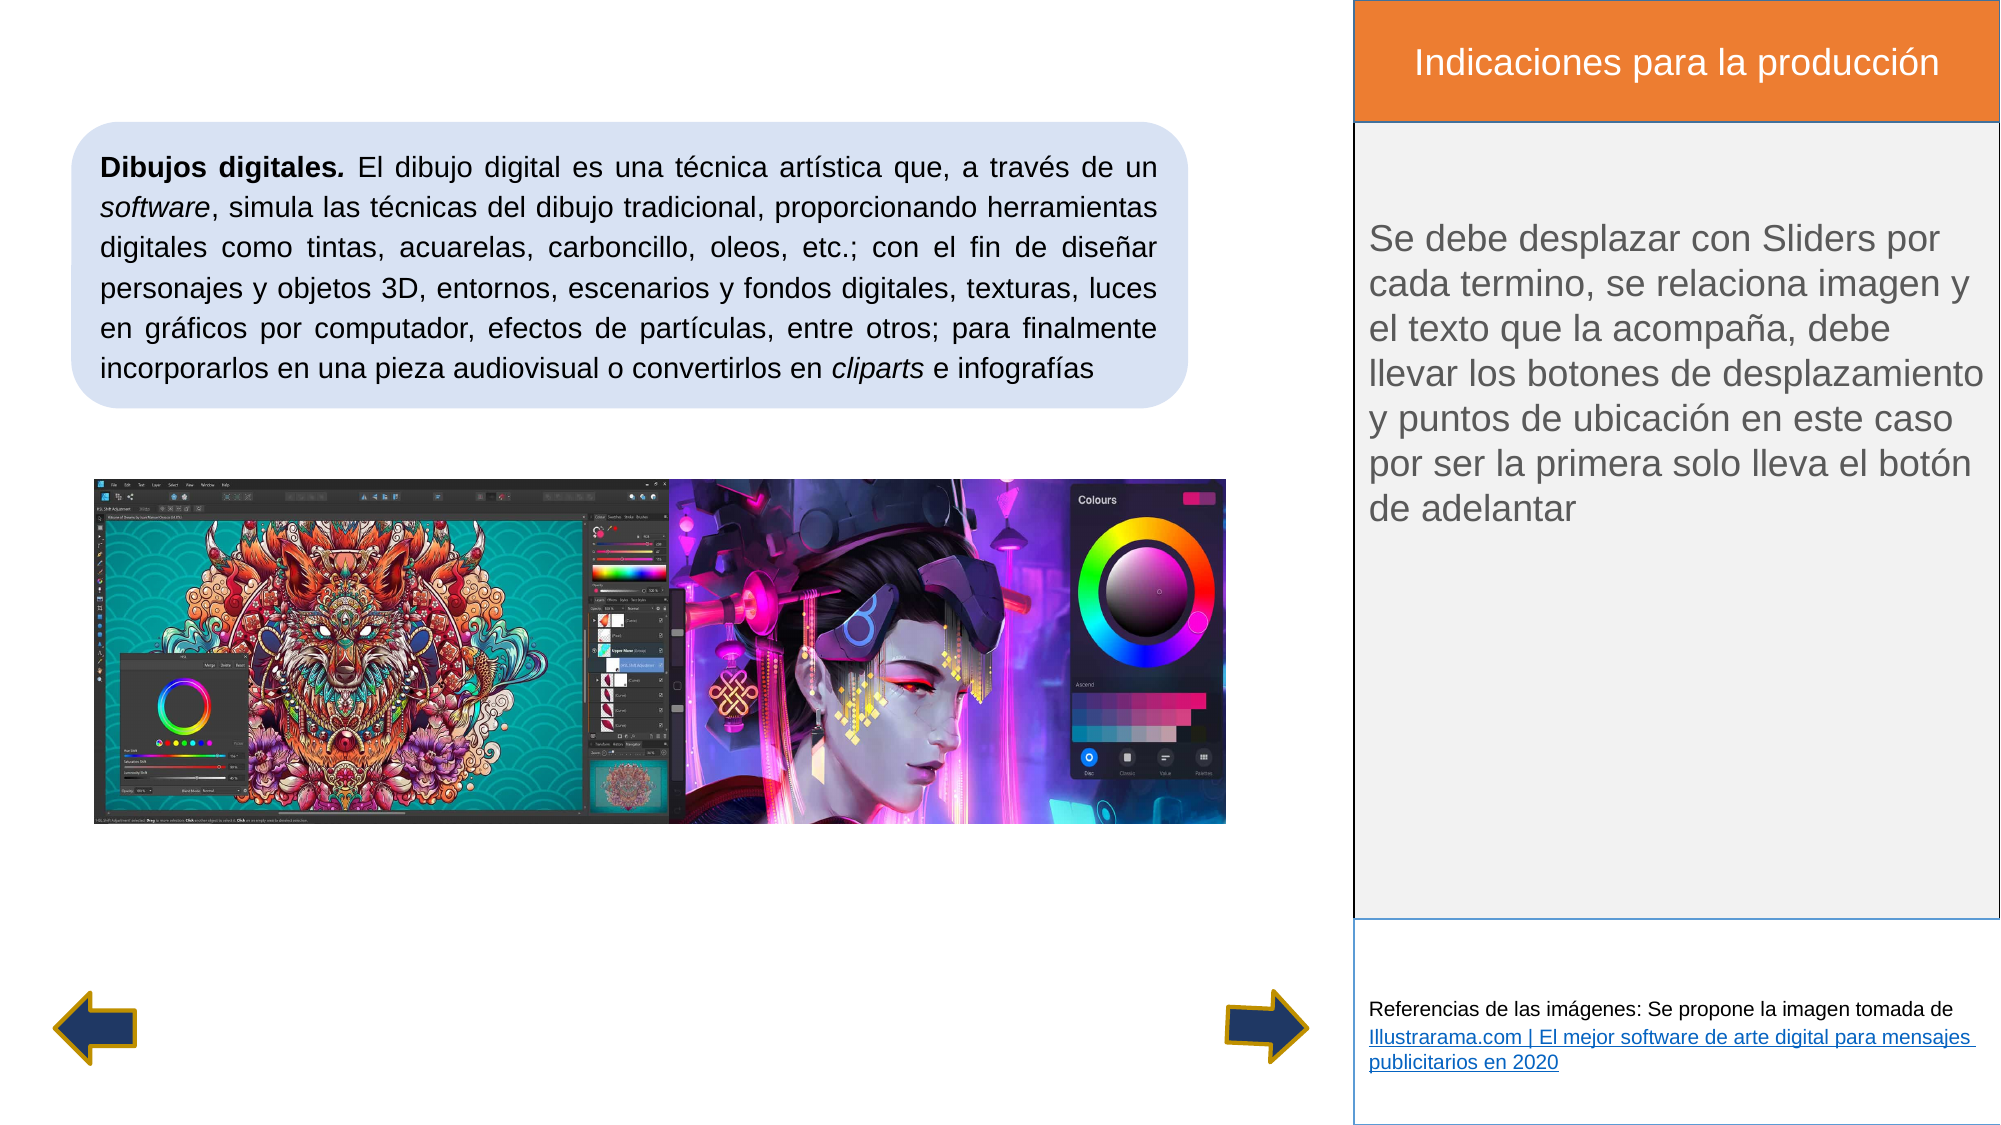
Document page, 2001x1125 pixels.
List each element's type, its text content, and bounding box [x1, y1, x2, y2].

text_box Referencias de las imágenes: Se propone la imagen tomada de Illustrarama.com | El mejor software de arte digital para mensajes publicitarios en 2020 [1353, 918, 2000, 1125]
picture [94, 479, 1226, 824]
text_box [1353, 122, 2000, 206]
text_box Se debe desplazar con Sliders por cada termino, se relaciona imagen y el texto que la acompaña, debe llevar los botones de desplazamiento y puntos de ubicación en este caso por ser la primera solo lleva el botón de adelantar [1353, 206, 2000, 701]
text_box [1226, 991, 1308, 1063]
text_box [1353, 701, 2000, 918]
text_box Dibujos digitales. El dibujo digital es una técnica artística que, a través de un software, simula las técnicas del dibujo tradicional, proporcionando herramientas digitales como tintas, acuarelas, carboncillo, oleos, etc.; con el fin de diseñar personajes y objetos 3D, entornos, escenarios y fondos digitales, texturas, luces en gráficos por computador, efectos de partículas, entre otros; para finalmente incorporarlos en una pieza audiovisual o convertirlos en cliparts e infografías [71, 121, 1189, 409]
text_box Indicaciones para la producción [1353, 0, 2000, 122]
text_box [54, 992, 135, 1064]
